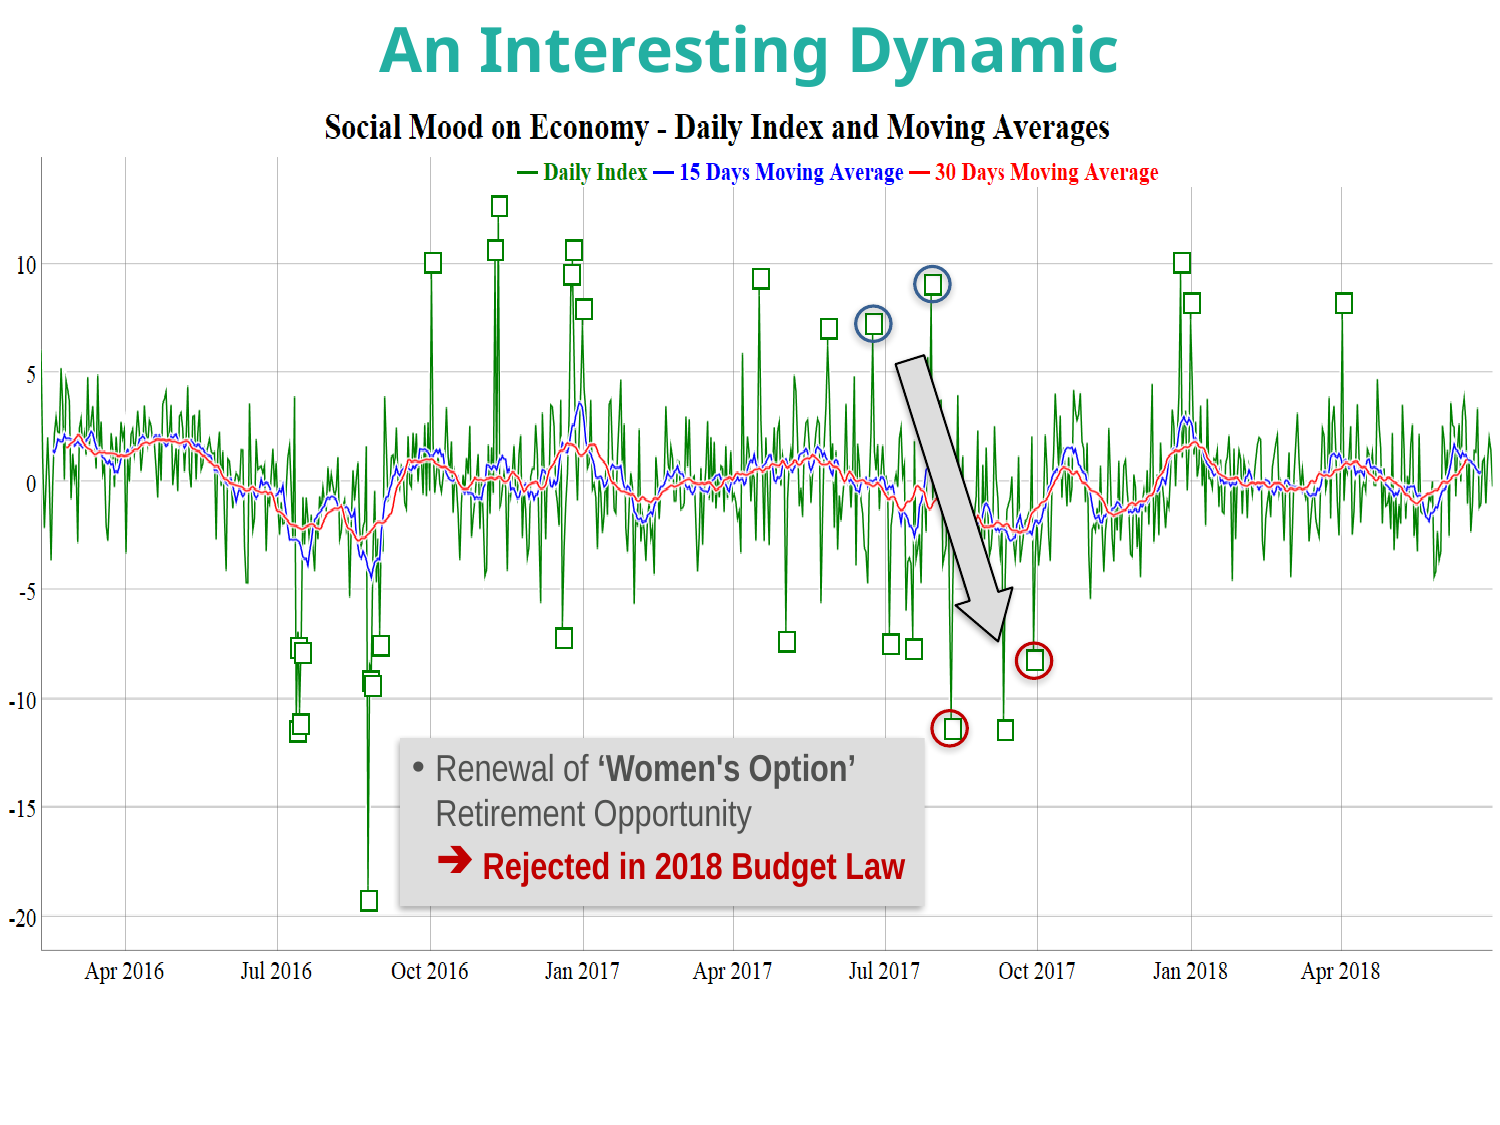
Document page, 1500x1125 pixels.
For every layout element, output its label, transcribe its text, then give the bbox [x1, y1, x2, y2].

picture [0, 106, 1499, 991]
text_box An Interesting Dynamic [117, 4, 1383, 92]
